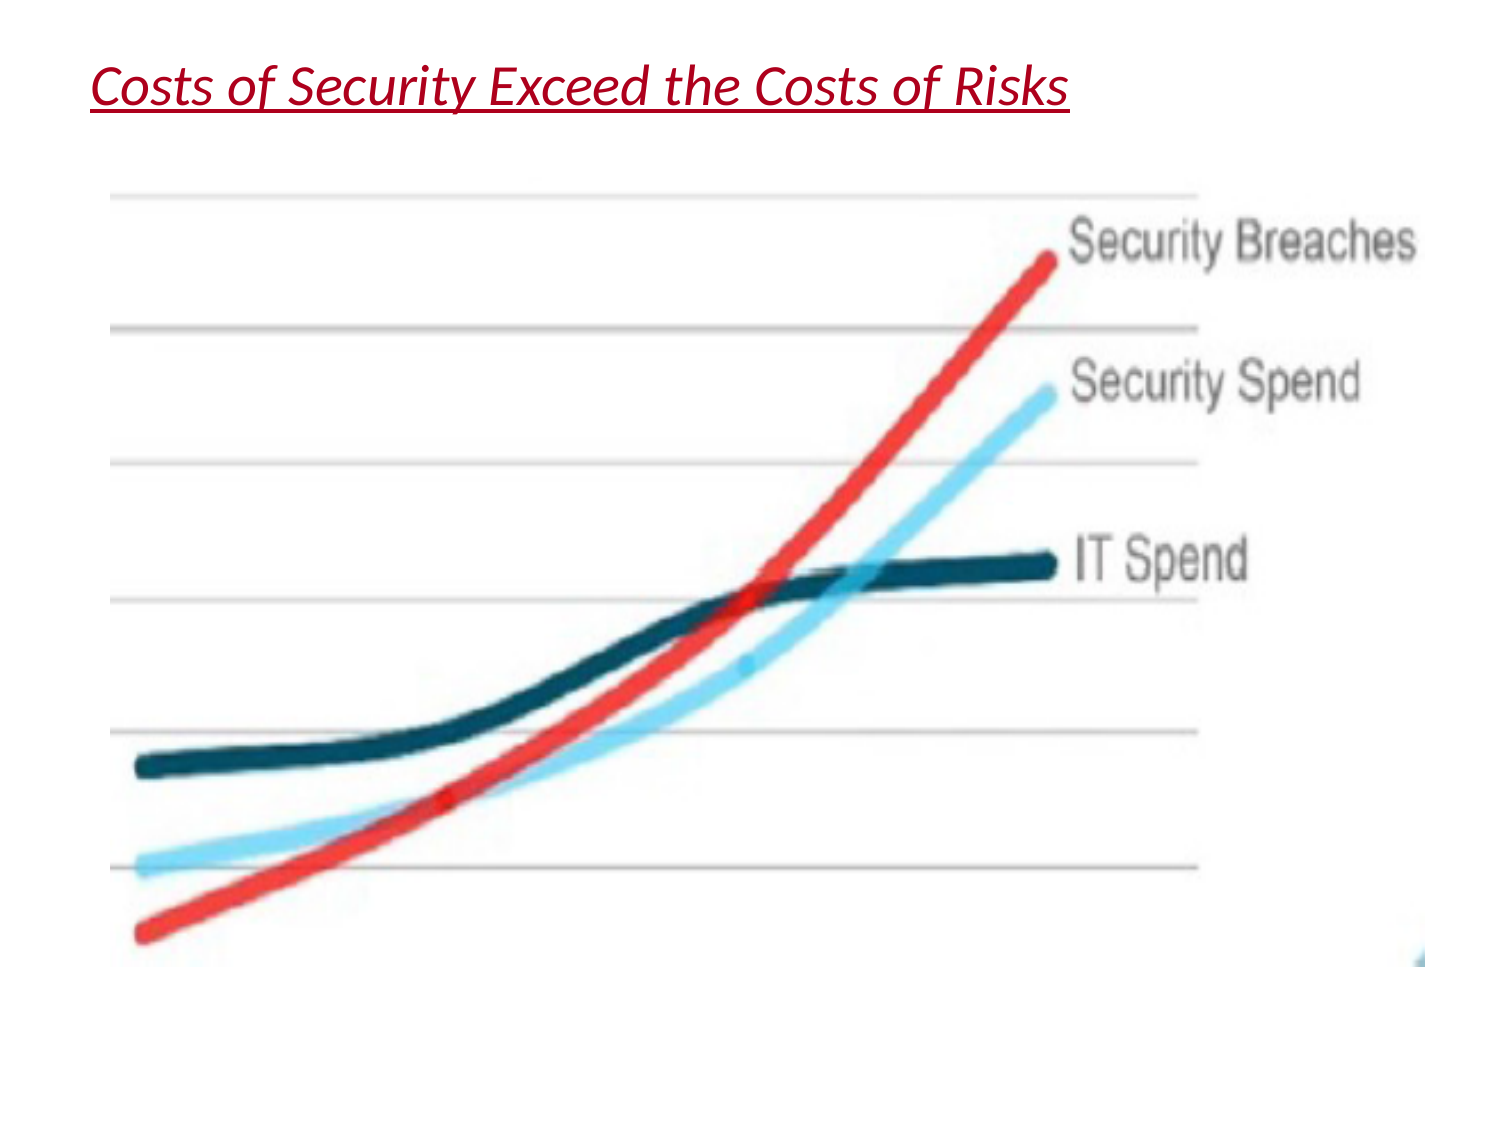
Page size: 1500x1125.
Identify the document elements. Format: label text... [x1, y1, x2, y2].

picture [110, 176, 1426, 967]
title Costs of Security Exceed the Costs of Risks [75, 45, 1425, 120]
